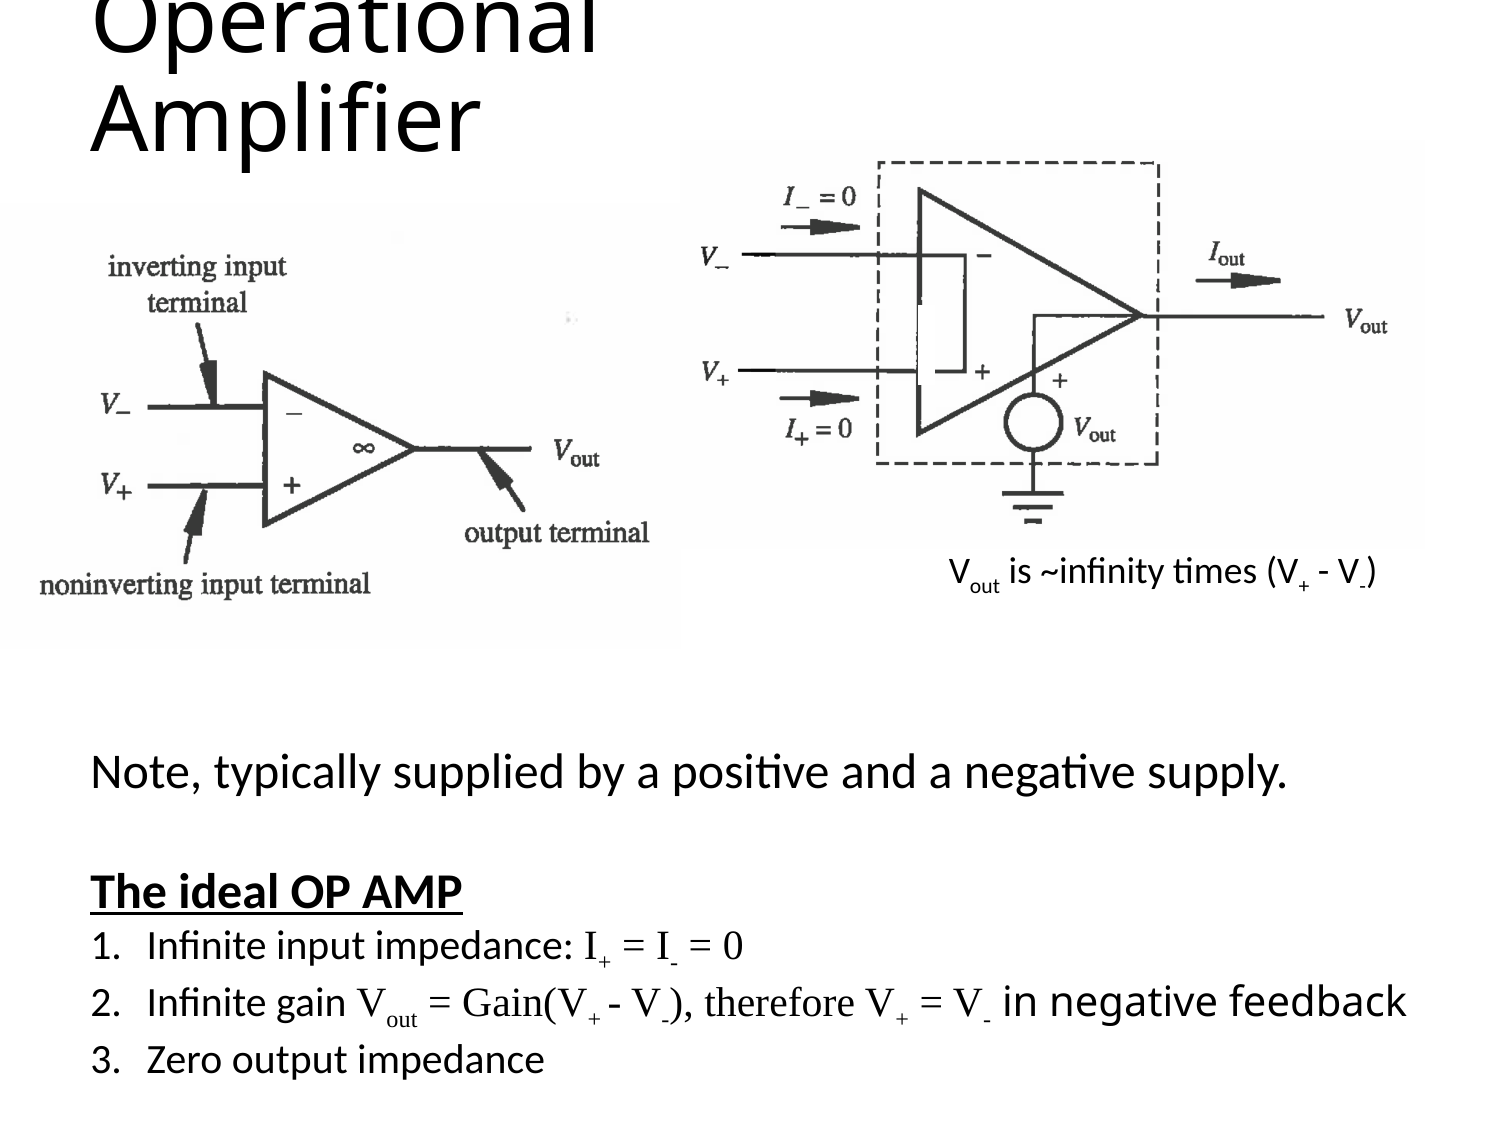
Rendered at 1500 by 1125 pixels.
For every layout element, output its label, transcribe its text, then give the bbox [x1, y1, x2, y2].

picture [0, 139, 1425, 649]
text_box Note, typically supplied by a positive and a negative supply. The ideal OP AMP Infinite input impedance: I+ = I- = 0 Infinite gain Vout = Gain(V+ - V-), therefore V+ = V- in negative feedback Zero output impedance [75, 730, 1423, 1090]
text_box Vout is ~infinity times (V+ - V-) [934, 539, 1442, 606]
title Operational Amplifier [75, 0, 1015, 146]
